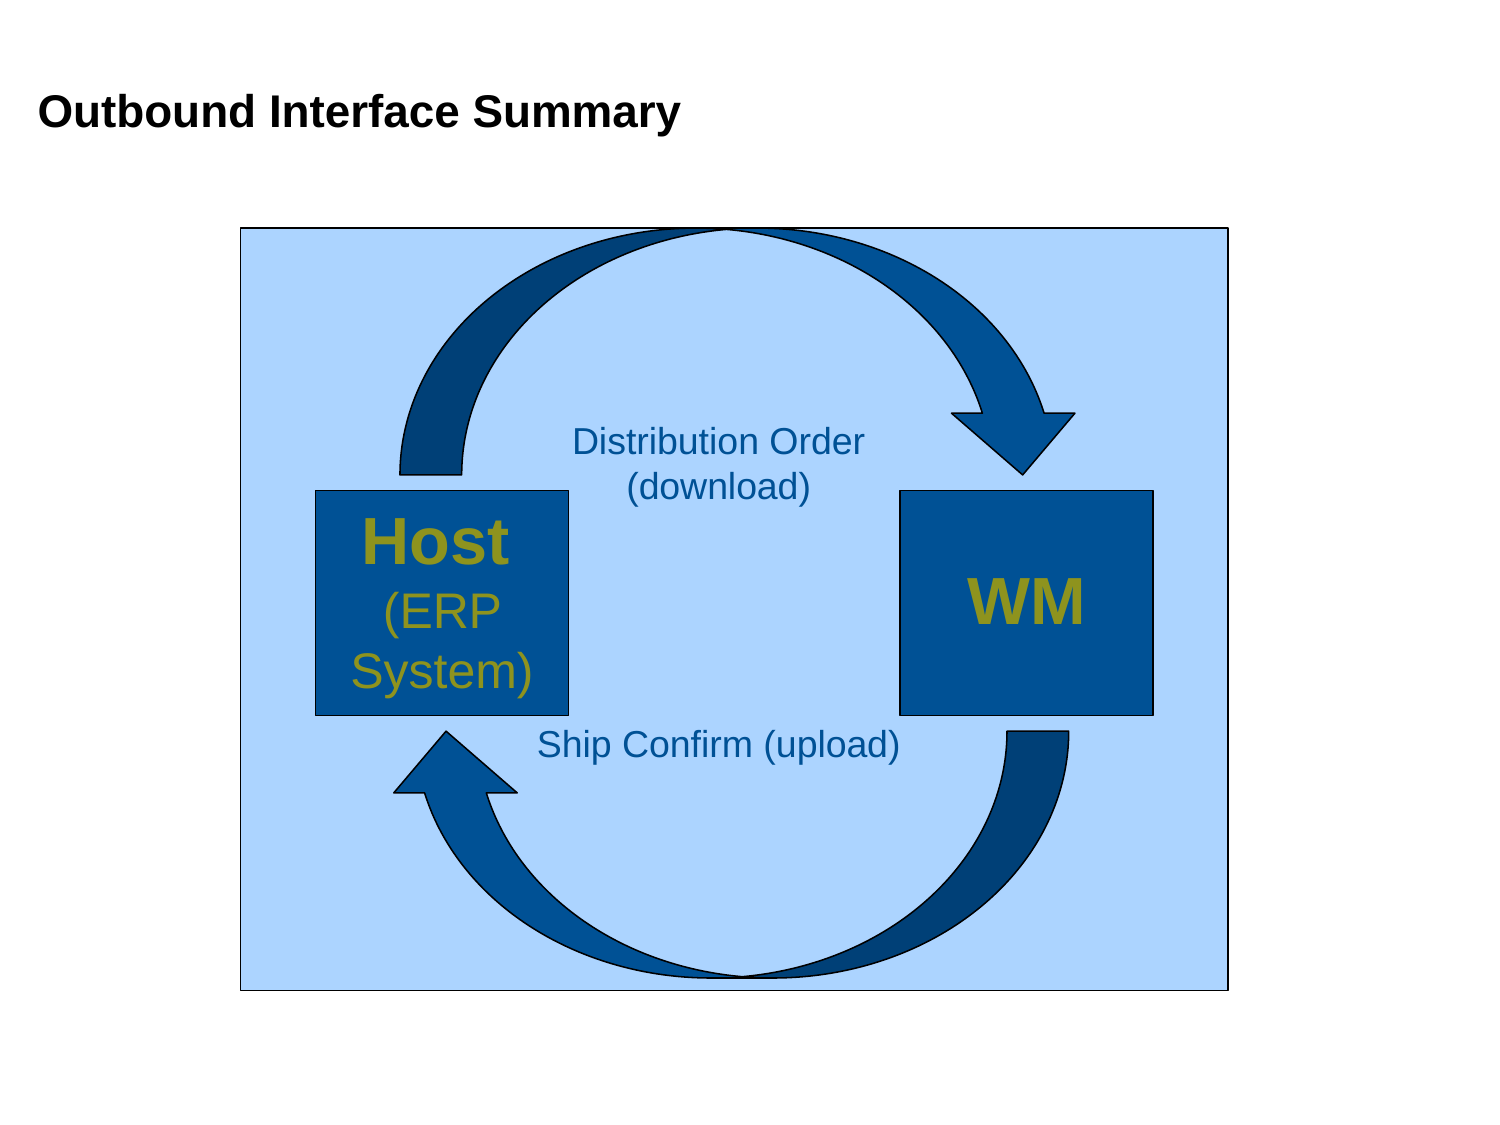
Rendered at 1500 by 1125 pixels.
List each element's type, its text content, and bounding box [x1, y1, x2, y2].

title Outbound Interface Summary [22, 74, 1421, 124]
text_box [399, 228, 1075, 475]
text_box [393, 731, 1069, 979]
text_box [240, 228, 1229, 991]
text_box Distribution Order (download) [490, 409, 947, 515]
text_box WM [899, 490, 1153, 716]
text_box Ship Confirm (upload) [490, 712, 947, 773]
text_box Host (ERP System) [315, 490, 569, 716]
